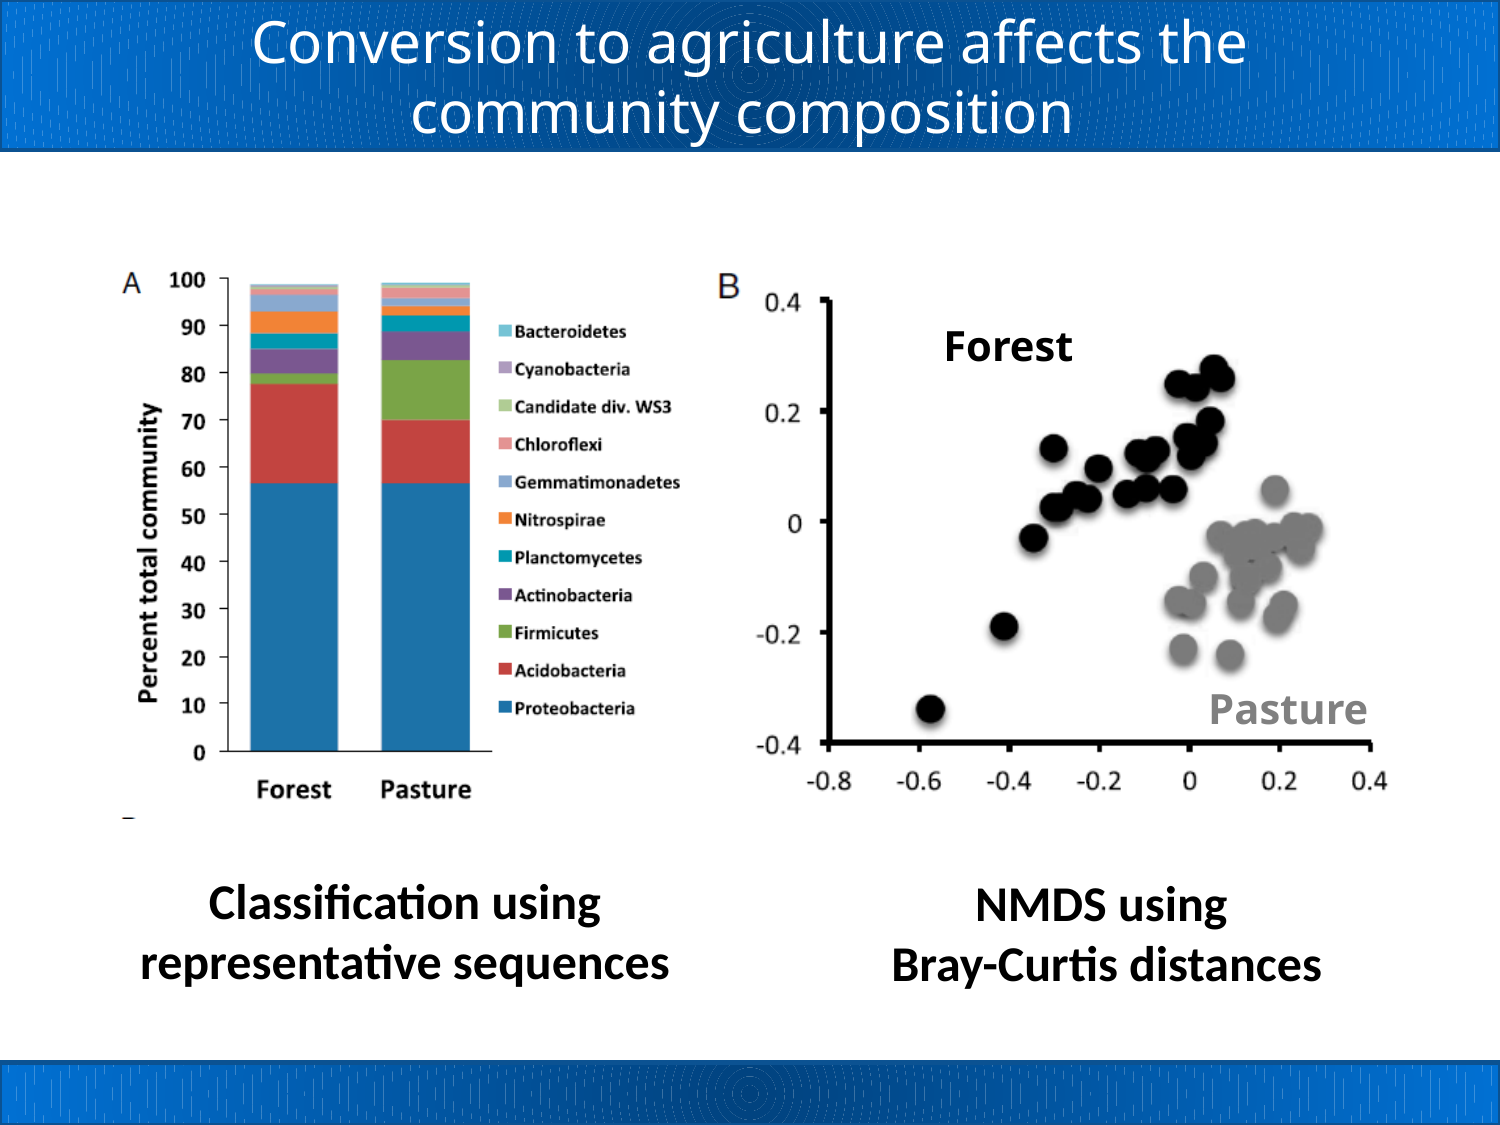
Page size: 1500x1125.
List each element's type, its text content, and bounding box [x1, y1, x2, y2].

picture [99, 237, 1406, 820]
text_box Classification using representative sequences [78, 861, 732, 997]
text_box NMDS using Bray-Curtis distances [774, 863, 1428, 999]
title Conversion to agriculture affects the community composition [150, 0, 1350, 150]
